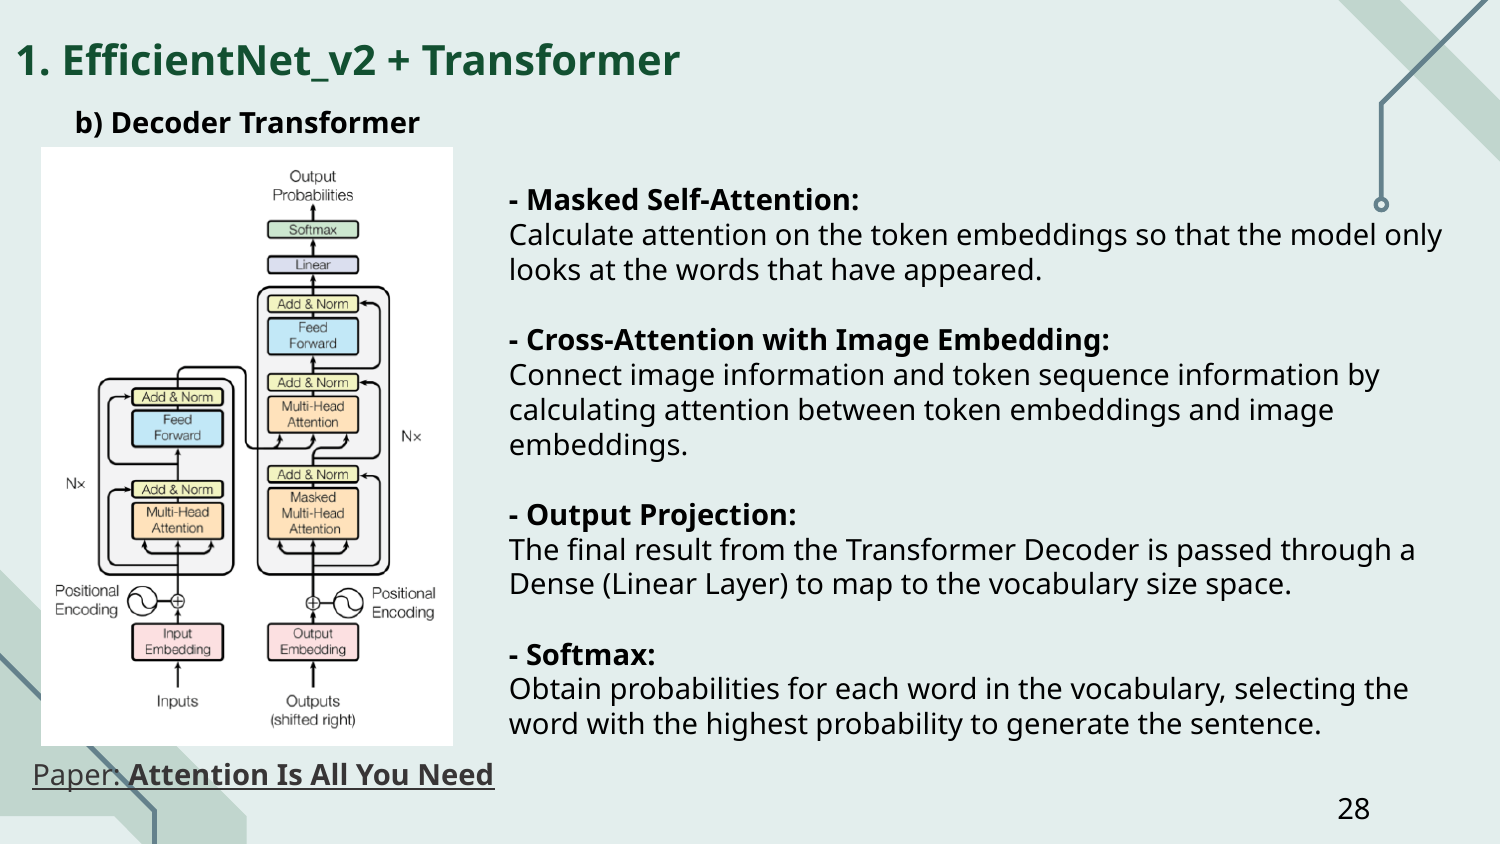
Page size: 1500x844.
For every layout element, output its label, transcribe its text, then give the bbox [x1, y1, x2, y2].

text_box - Masked Self-Attention: Calculate attention on the token embeddings so that the model only looks at the words that have appeared. - Cross-Attention with Image Embedding: Connect image information and token sequence information by calculating attention between token embeddings and image embeddings. - Output Projection: The final result from the Transformer Decoder is passed through a Dense (Linear Layer) to map to the vocabulary size space. - Softmax: Obtain probabilities for each word in the vocabulary, selecting the word with the highest probability to generate the sentence. [494, 173, 1487, 748]
picture [41, 147, 453, 746]
title 1. EfficientNet_v2 + Transformer [0, 19, 1264, 117]
text_box 28 [1322, 782, 1386, 833]
text_box b) Decoder Transformer [59, 97, 443, 146]
text_box Paper: Attention Is All You Need [17, 745, 510, 804]
